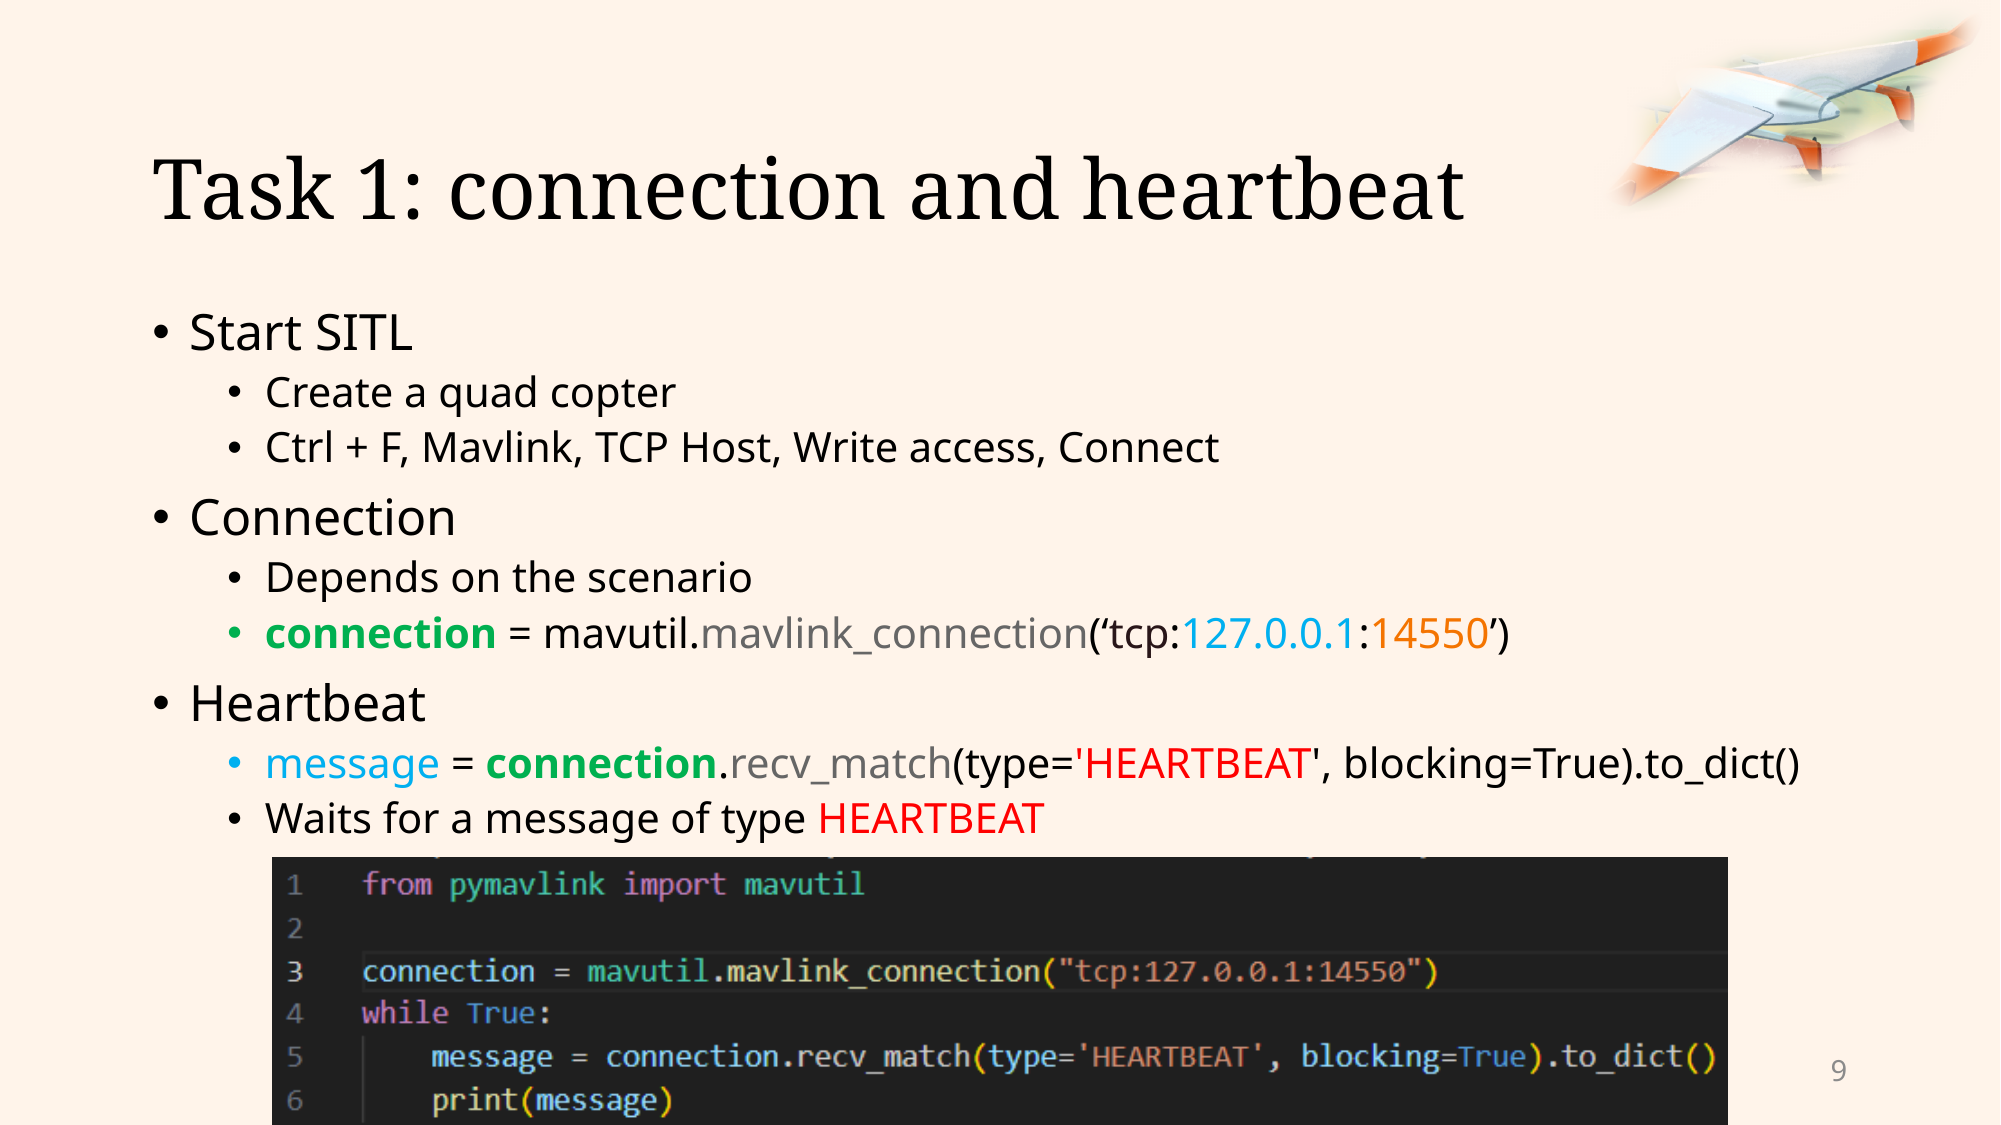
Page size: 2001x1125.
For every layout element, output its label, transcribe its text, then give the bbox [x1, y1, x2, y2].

text_box [1623, 37, 1962, 183]
title Task 1: connection and heartbeat [137, 59, 1863, 244]
list Start SITL Create a quad copter Ctrl + F, Mavlink, TCP Host, Write access, Connect Connection Depends on the scenario connection = mavutil.mavlink_connection(‘tcp:127.0.0.1:14550’) Heartbeat message = connection.recv_match(type='HEARTBEAT', blocking=True).to_dict() Waits for a message of type HEARTBEAT [137, 299, 1863, 1014]
picture [1629, 43, 1956, 177]
picture [272, 857, 1728, 1125]
slide_number 9 [1728, 1042, 1863, 1103]
